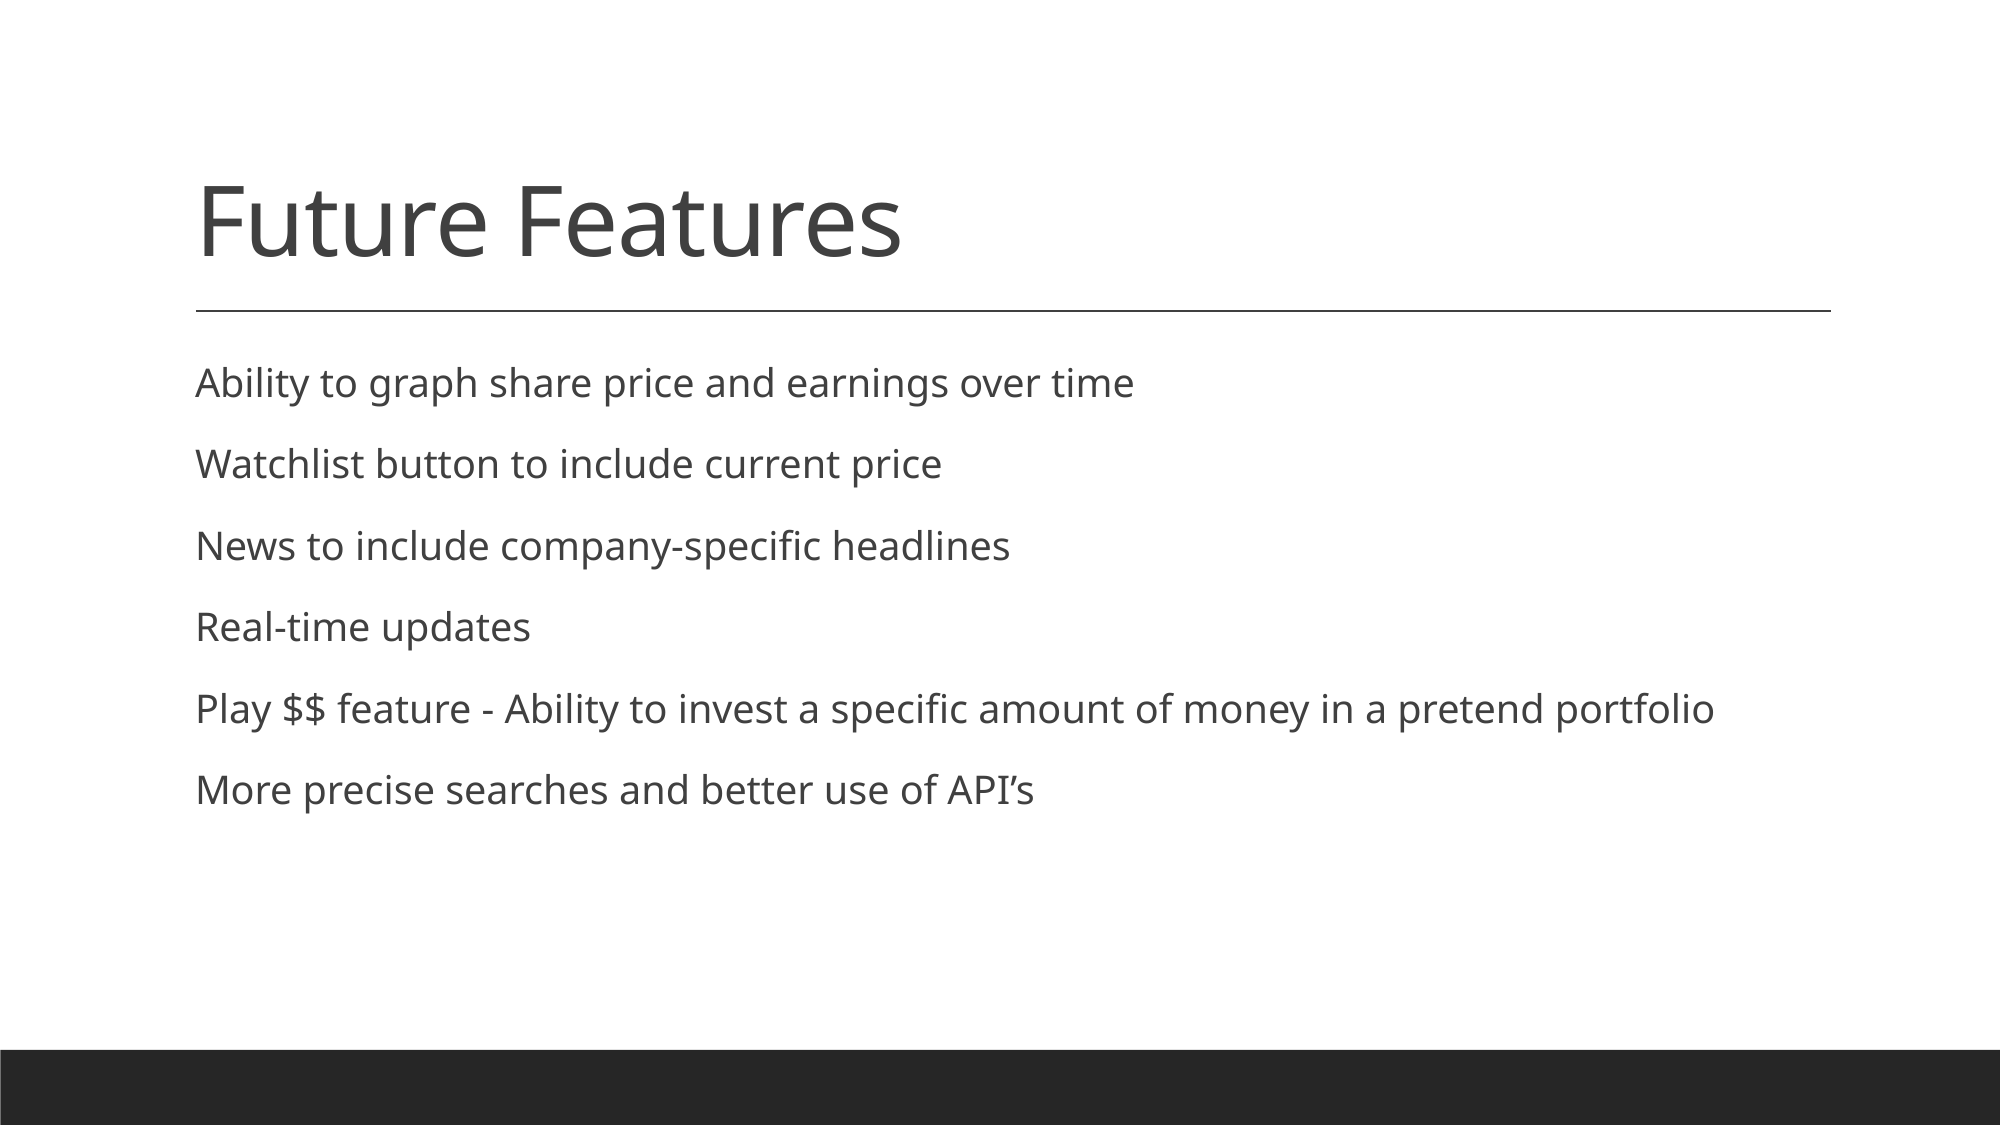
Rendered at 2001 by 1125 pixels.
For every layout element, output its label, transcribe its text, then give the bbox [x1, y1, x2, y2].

list Ability to graph share price and earnings over time Watchlist button to include current price News to include company-specific headlines Real-time updates Play $$ feature - Ability to invest a specific amount of money in a pretend portfolio More precise searches and better use of API’s [180, 345, 1830, 963]
title Future Features [180, 47, 1830, 285]
